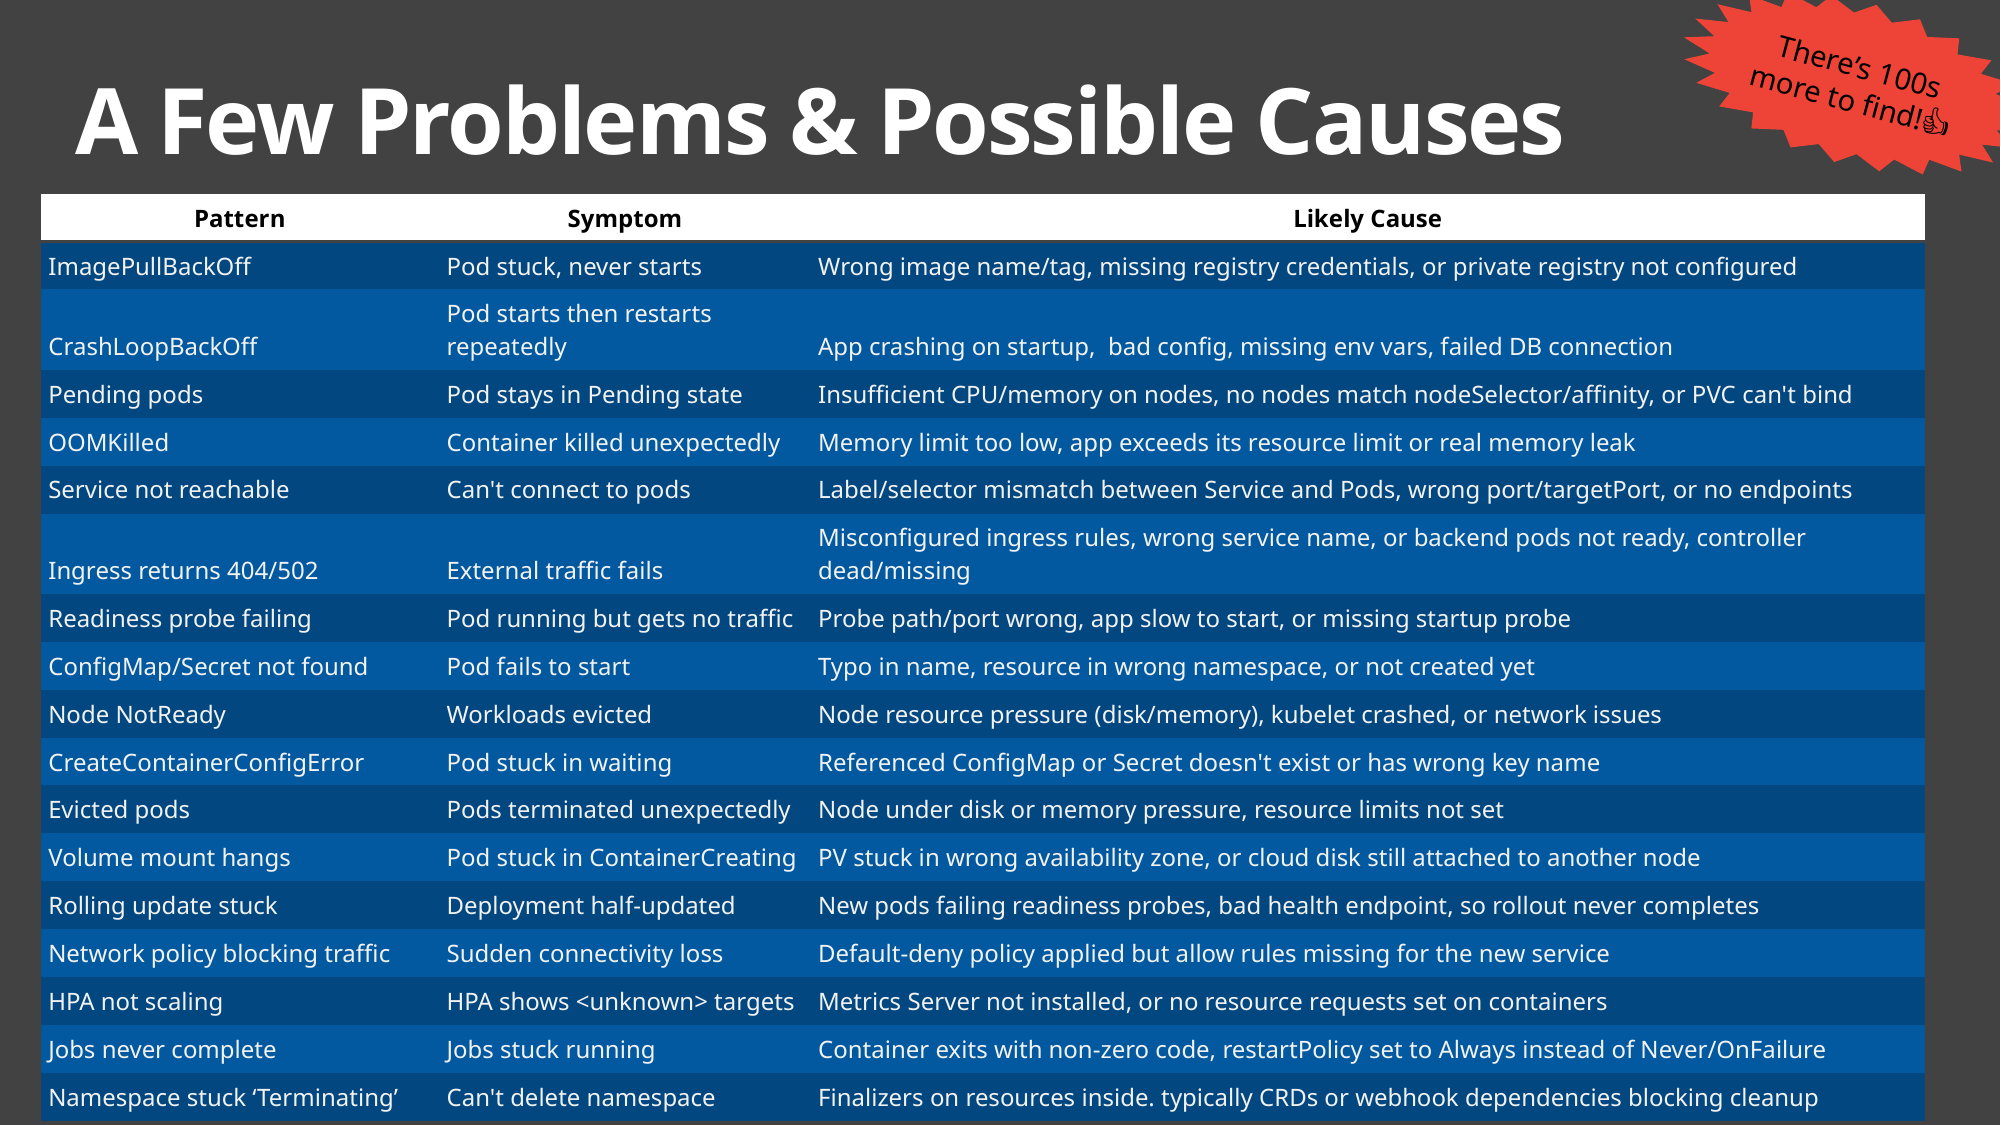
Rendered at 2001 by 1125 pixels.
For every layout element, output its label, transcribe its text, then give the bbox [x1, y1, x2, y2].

table_cell Network policy blocking traffic [41, 929, 439, 977]
table_cell HPA shows <unknown> targets [439, 977, 811, 1025]
table_cell Wrong image name/tag, missing registry credentials, or private registry not configured [811, 243, 1925, 289]
table_cell Insufficient CPU/memory on nodes, no nodes match nodeSelector/affinity, or PVC can't bind [811, 370, 1925, 418]
table_cell Node resource pressure (disk/memory), kubelet crashed, or network issues [811, 690, 1925, 738]
table_cell OOMKilled [41, 418, 439, 466]
table_cell Pod stuck in ContainerCreating [439, 833, 811, 881]
table_cell Typo in name, resource in wrong namespace, or not created yet [811, 642, 1925, 690]
table_cell Pod stuck in waiting [439, 738, 811, 785]
table_cell Node under disk or memory pressure, resource limits not set [811, 785, 1925, 833]
table_header Symptom [439, 194, 811, 240]
table_cell Memory limit too low, app exceeds its resource limit or real memory leak [811, 418, 1925, 466]
table_cell Misconfigured ingress rules, wrong service name, or backend pods not ready, controller dead/missing [811, 514, 1925, 594]
table_cell Ingress returns 404/502 [41, 514, 439, 594]
text_box There’s 100s more to find!👍 [1682, 0, 2000, 176]
table_header Likely Cause [811, 194, 1925, 240]
table_cell Workloads evicted [439, 690, 811, 738]
table_cell Readiness probe failing [41, 594, 439, 642]
table_cell Pods terminated unexpectedly [439, 785, 811, 833]
table_cell Pod stuck, never starts [439, 243, 811, 289]
table_cell Default-deny policy applied but allow rules missing for the new service [811, 929, 1925, 977]
table_cell Container exits with non-zero code, restartPolicy set to Always instead of Never/OnFailure [811, 1025, 1925, 1073]
table_cell Pod stays in Pending state [439, 370, 811, 418]
table_cell Finalizers on resources inside. typically CRDs or webhook dependencies blocking cleanup [811, 1073, 1925, 1121]
table_cell CreateContainerConfigError [41, 738, 439, 785]
table_cell Evicted pods [41, 785, 439, 833]
title A Few Problems & Possible Causes [75, 75, 1925, 194]
table_cell Jobs never complete [41, 1025, 439, 1073]
table_cell Container killed unexpectedly [439, 418, 811, 466]
table_cell App crashing on startup, bad config, missing env vars, failed DB connection [811, 289, 1925, 370]
table_cell Jobs stuck running [439, 1025, 811, 1073]
table_cell Deployment half-updated [439, 881, 811, 929]
table_cell Pod fails to start [439, 642, 811, 690]
table_cell Referenced ConfigMap or Secret doesn't exist or has wrong key name [811, 738, 1925, 785]
table_cell Pod starts then restarts repeatedly [439, 289, 811, 370]
table_cell New pods failing readiness probes, bad health endpoint, so rollout never completes [811, 881, 1925, 929]
table_cell Can't connect to pods [439, 466, 811, 514]
table_header Pattern [41, 194, 439, 240]
table_cell External traffic fails [439, 514, 811, 594]
table_cell Pending pods [41, 370, 439, 418]
table_cell Rolling update stuck [41, 881, 439, 929]
table_cell Namespace stuck ‘Terminating’ [41, 1073, 439, 1121]
table_cell HPA not scaling [41, 977, 439, 1025]
table_cell Service not reachable [41, 466, 439, 514]
table_cell ConfigMap/Secret not found [41, 642, 439, 690]
table_cell Volume mount hangs [41, 833, 439, 881]
table_cell Can't delete namespace [439, 1073, 811, 1121]
table_cell CrashLoopBackOff [41, 289, 439, 370]
table_cell Pod running but gets no traffic [439, 594, 811, 642]
table_cell ImagePullBackOff [41, 243, 439, 289]
table_cell Label/selector mismatch between Service and Pods, wrong port/targetPort, or no endpoints [811, 466, 1925, 514]
table_cell Sudden connectivity loss [439, 929, 811, 977]
table_cell PV stuck in wrong availability zone, or cloud disk still attached to another node [811, 833, 1925, 881]
table_cell Node NotReady [41, 690, 439, 738]
table_cell Metrics Server not installed, or no resource requests set on containers [811, 977, 1925, 1025]
table_cell Probe path/port wrong, app slow to start, or missing startup probe [811, 594, 1925, 642]
